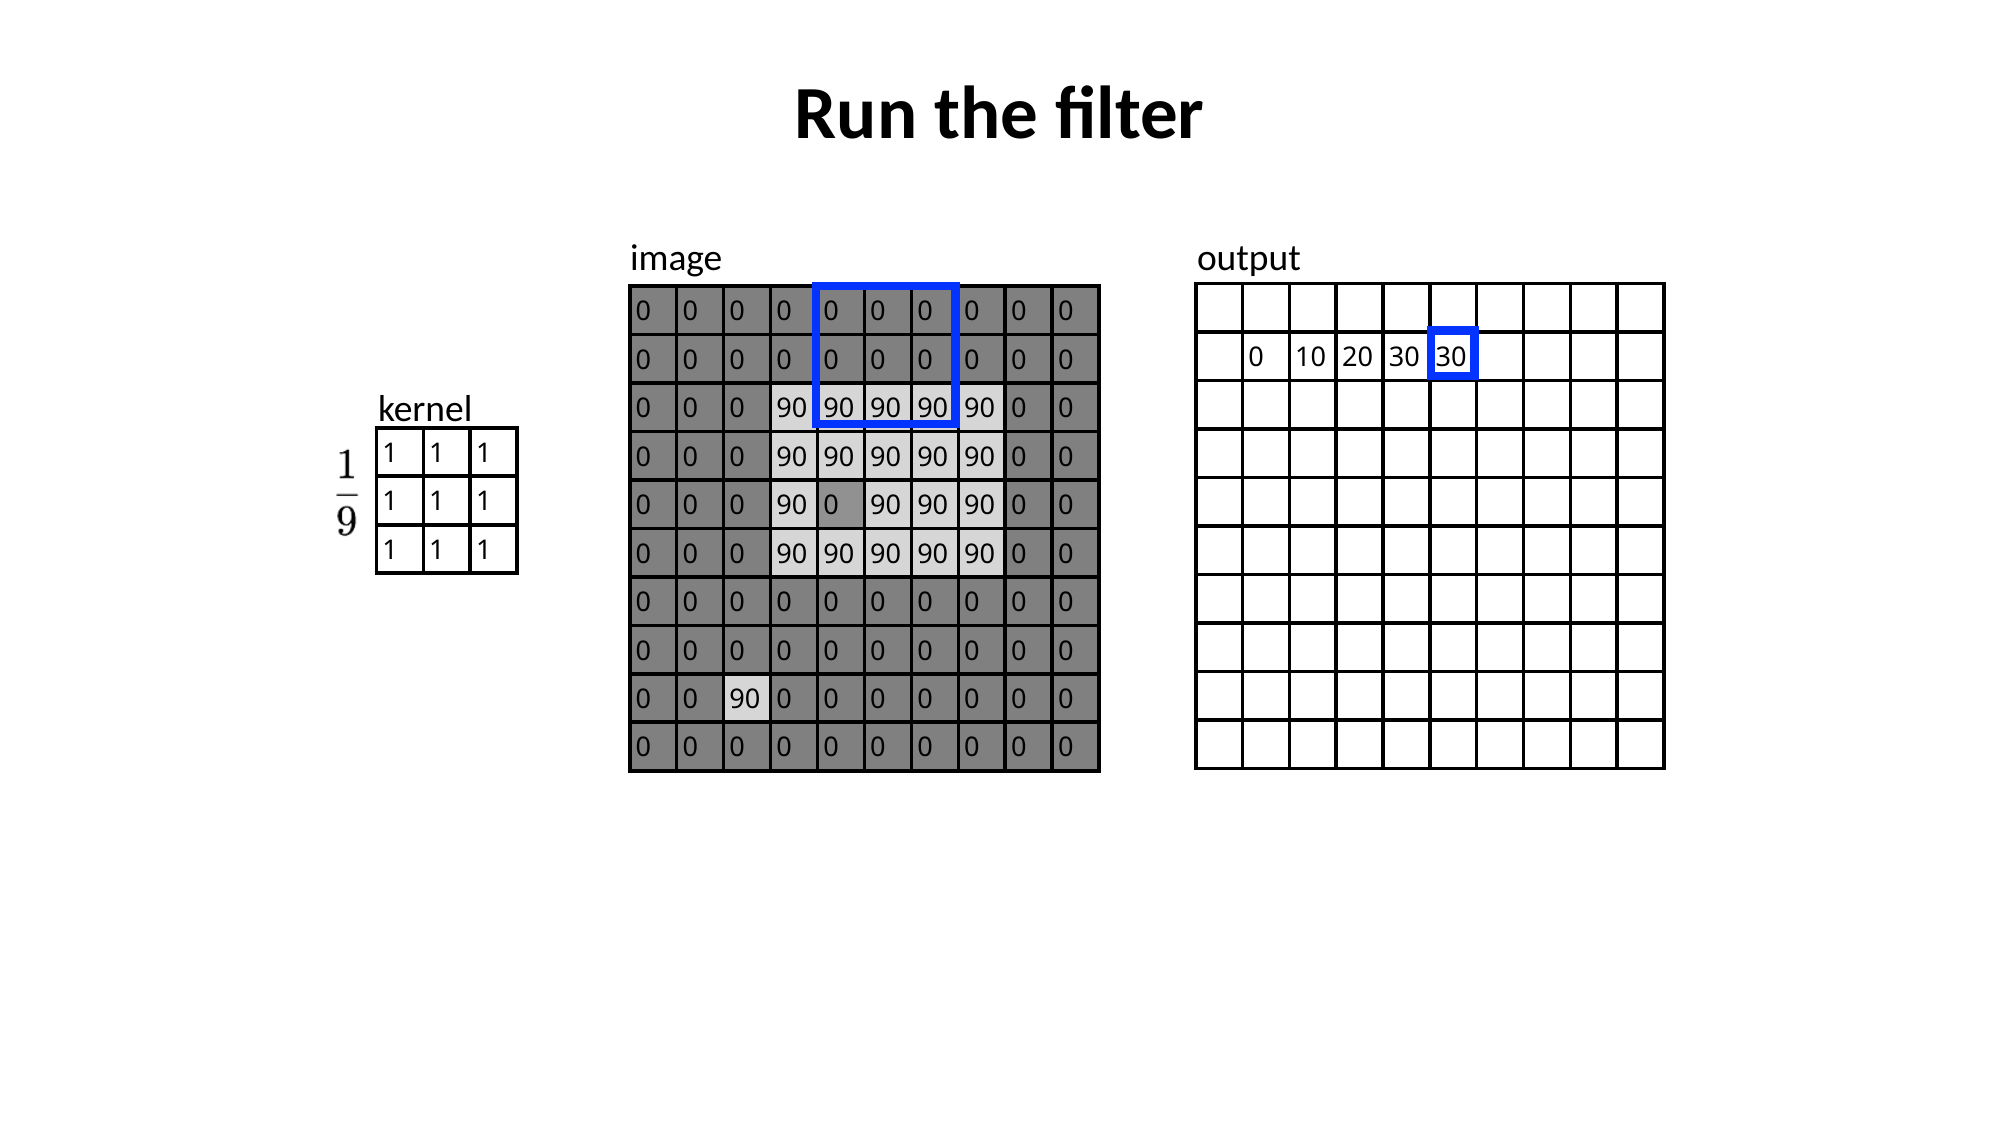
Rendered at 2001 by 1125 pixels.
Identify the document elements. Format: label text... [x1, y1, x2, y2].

table_cell 0 [725, 385, 769, 430]
table_cell [1525, 722, 1569, 767]
table_cell [1385, 625, 1428, 670]
table_cell [1244, 673, 1288, 718]
table_cell [1525, 576, 1569, 621]
table_cell 0 [960, 336, 1003, 381]
table_cell [1198, 334, 1241, 379]
table_cell 1 [378, 527, 422, 571]
table_cell [1432, 625, 1475, 670]
table_header 1 [425, 430, 468, 474]
table_header [1619, 285, 1662, 330]
table_header [1244, 285, 1288, 330]
table_cell 0 [725, 627, 769, 672]
table_cell [1244, 576, 1288, 621]
table_cell [1291, 382, 1334, 427]
table_cell [1244, 528, 1288, 573]
table_header 1 [472, 430, 515, 474]
table_header [1291, 285, 1334, 330]
table_cell 90 [819, 425, 863, 430]
table_cell 0 [632, 482, 675, 527]
table_cell [1198, 382, 1241, 427]
table_cell [1572, 722, 1615, 767]
table_cell 90 [866, 530, 910, 575]
table_cell [1478, 431, 1522, 476]
table_cell 0 [632, 433, 675, 478]
table_cell [1198, 625, 1241, 670]
table_cell 0 [772, 336, 816, 381]
table_cell [1291, 576, 1334, 621]
table_cell 0 [1244, 334, 1288, 379]
table_cell 0 [1054, 482, 1097, 527]
text_box kernel [378, 383, 473, 429]
table_cell 90 [913, 385, 957, 430]
table_cell 0 [866, 579, 910, 624]
table_cell [1619, 382, 1662, 427]
table_cell 90 [772, 385, 816, 430]
table_cell [1525, 625, 1569, 670]
table_cell [1291, 479, 1334, 524]
table_cell 0 [819, 627, 863, 672]
table_cell 0 [1007, 385, 1050, 430]
table_cell [1338, 722, 1381, 767]
table_cell [1619, 479, 1662, 524]
table_cell [1338, 479, 1381, 524]
table_cell [1525, 334, 1569, 379]
table_cell 0 [960, 627, 1003, 672]
table_cell [1572, 673, 1615, 718]
table_cell [1478, 576, 1522, 621]
table_cell [1525, 528, 1569, 573]
table_cell 0 [632, 530, 675, 575]
table_header 0 [678, 288, 722, 333]
table_cell 0 [632, 724, 675, 769]
table_cell 0 [913, 676, 957, 720]
table_cell 0 [725, 433, 769, 478]
table_cell 0 [866, 724, 910, 769]
table_header 1 [378, 430, 422, 474]
title Run the filter [0, 0, 2000, 218]
table_cell [1432, 528, 1475, 573]
table_cell 90 [913, 482, 957, 527]
table_header [1572, 285, 1615, 330]
table_cell [1291, 673, 1334, 718]
table_cell [1244, 625, 1288, 670]
table_cell [1478, 382, 1522, 427]
table_cell [1291, 722, 1334, 767]
table_cell 90 [960, 433, 1003, 478]
table_cell [1244, 431, 1288, 476]
table_cell [1572, 528, 1615, 573]
table_cell [1572, 382, 1615, 427]
table_header 0 [1054, 288, 1097, 333]
table_cell [1338, 382, 1381, 427]
table_cell [1244, 722, 1288, 767]
table_cell [1432, 479, 1475, 524]
table_cell [1385, 528, 1428, 573]
table_cell 90 [866, 482, 910, 527]
table_cell 1 [378, 478, 422, 523]
table_cell 1 [472, 478, 515, 523]
table_cell 0 [678, 433, 722, 478]
table_cell [1619, 576, 1662, 621]
table_header [1432, 285, 1475, 330]
table_cell [1619, 528, 1662, 573]
picture [314, 445, 361, 550]
table_cell 0 [960, 579, 1003, 624]
table_cell 90 [819, 433, 863, 478]
table_header [1338, 285, 1381, 330]
table_cell 0 [1054, 676, 1097, 720]
table_cell 0 [678, 627, 722, 672]
table_cell [1432, 576, 1475, 621]
table_header 0 [725, 288, 769, 333]
table_cell 0 [678, 385, 722, 430]
table_cell [1619, 673, 1662, 718]
table_cell [1619, 431, 1662, 476]
table_cell 0 [772, 724, 816, 769]
table_cell 90 [772, 482, 816, 527]
table_cell 90 [819, 530, 863, 575]
table_cell [1385, 576, 1428, 621]
table_cell 90 [960, 385, 1003, 430]
table_cell 0 [772, 676, 816, 720]
table_cell 0 [772, 627, 816, 672]
table_cell 0 [632, 385, 675, 430]
table_cell [1338, 625, 1381, 670]
table_cell [1432, 673, 1475, 718]
table_cell [1525, 382, 1569, 427]
table_cell 90 [913, 530, 957, 575]
table_cell [1572, 479, 1615, 524]
table_cell 30 [1385, 334, 1428, 379]
table_cell 0 [678, 724, 722, 769]
table_cell 0 [725, 724, 769, 769]
table_cell [1338, 431, 1381, 476]
table_cell 90 [960, 482, 1003, 527]
table_cell 1 [425, 527, 468, 571]
table_cell 0 [866, 676, 910, 720]
table_cell [1478, 673, 1522, 718]
table_header [1478, 285, 1522, 330]
table_cell [1198, 722, 1241, 767]
table_cell 20 [1338, 334, 1381, 379]
table_cell [1525, 431, 1569, 476]
table_cell 0 [819, 724, 863, 769]
table_cell [1198, 479, 1241, 524]
table_cell 0 [1054, 433, 1097, 478]
table_cell 0 [678, 530, 722, 575]
table_cell 0 [1007, 530, 1050, 575]
table_cell 0 [1007, 579, 1050, 624]
table_cell 0 [819, 579, 863, 624]
table_cell [1478, 625, 1522, 670]
table_cell [1385, 722, 1428, 767]
table_cell [1478, 528, 1522, 573]
text_box output [1196, 232, 1302, 278]
table_cell 0 [1007, 627, 1050, 672]
table_header [1385, 285, 1428, 330]
table_cell 90 [772, 530, 816, 575]
table_cell [1291, 528, 1334, 573]
table_cell 0 [1054, 724, 1097, 769]
table_cell 90 [913, 433, 957, 478]
table_cell 0 [725, 336, 769, 381]
table_cell 1 [425, 478, 468, 523]
table_cell 90 [772, 433, 816, 478]
table_cell [1338, 576, 1381, 621]
text_box [1431, 330, 1475, 377]
table_cell 0 [725, 579, 769, 624]
table_cell 0 [1007, 336, 1050, 381]
table_cell [1525, 673, 1569, 718]
table_cell [1385, 673, 1428, 718]
table_cell [1572, 334, 1615, 379]
table_cell [1619, 334, 1662, 379]
table_cell [1338, 528, 1381, 573]
table_cell 0 [678, 676, 722, 720]
table_cell 0 [725, 482, 769, 527]
table_cell [1525, 479, 1569, 524]
table_cell 0 [1054, 627, 1097, 672]
table_cell [1478, 722, 1522, 767]
table_cell [1244, 382, 1288, 427]
table_cell [1198, 576, 1241, 621]
table_cell 1 [472, 527, 515, 571]
table_header 0 [1007, 288, 1050, 333]
table_cell 0 [913, 579, 957, 624]
table_cell 0 [913, 627, 957, 672]
table_cell 0 [1007, 433, 1050, 478]
table_cell 0 [1054, 579, 1097, 624]
table_cell 0 [632, 676, 675, 720]
table_cell 0 [725, 530, 769, 575]
table_cell [1478, 479, 1522, 524]
table_cell 0 [678, 482, 722, 527]
table_cell 0 [632, 627, 675, 672]
table_cell 0 [819, 676, 863, 720]
table_header 0 [772, 288, 816, 333]
table_cell 0 [632, 336, 675, 381]
table_cell 0 [1007, 482, 1050, 527]
table_cell [1198, 431, 1241, 476]
table_cell 0 [1007, 676, 1050, 720]
table_cell 10 [1291, 334, 1334, 379]
table_cell 0 [632, 579, 675, 624]
table_cell [1478, 334, 1522, 379]
table_cell [1572, 625, 1615, 670]
table_cell 90 [866, 425, 910, 430]
table_cell 0 [772, 579, 816, 624]
table_cell 0 [819, 482, 863, 527]
table_cell [1432, 382, 1475, 427]
table_cell [1291, 625, 1334, 670]
table_cell [1198, 673, 1241, 718]
table_cell 90 [960, 530, 1003, 575]
table_cell 0 [678, 579, 722, 624]
table_cell 0 [1054, 530, 1097, 575]
table_cell [1385, 382, 1428, 427]
table_header [1525, 285, 1569, 330]
table_cell [1432, 722, 1475, 767]
table_cell [1338, 673, 1381, 718]
table_cell 0 [913, 724, 957, 769]
table_cell 0 [1054, 385, 1097, 430]
table_cell 0 [1054, 336, 1097, 381]
table_cell [1198, 528, 1241, 573]
table_cell 90 [725, 676, 769, 720]
table_cell [1244, 479, 1288, 524]
table_cell 90 [866, 433, 910, 478]
table_cell [1385, 479, 1428, 524]
text_box image [629, 232, 723, 278]
table_cell [1572, 431, 1615, 476]
text_box [816, 285, 956, 425]
table_cell [1291, 431, 1334, 476]
table_cell [1619, 625, 1662, 670]
table_cell [1572, 576, 1615, 621]
table_cell 0 [866, 627, 910, 672]
table_cell [1432, 431, 1475, 476]
table_cell [1385, 431, 1428, 476]
table_header 0 [960, 288, 1003, 333]
table_cell [1619, 722, 1662, 767]
table_cell 0 [678, 336, 722, 381]
table_cell 0 [1007, 724, 1050, 769]
table_cell 0 [960, 676, 1003, 720]
table_header [1198, 285, 1241, 330]
table_header 0 [632, 288, 675, 333]
table_cell 0 [960, 724, 1003, 769]
